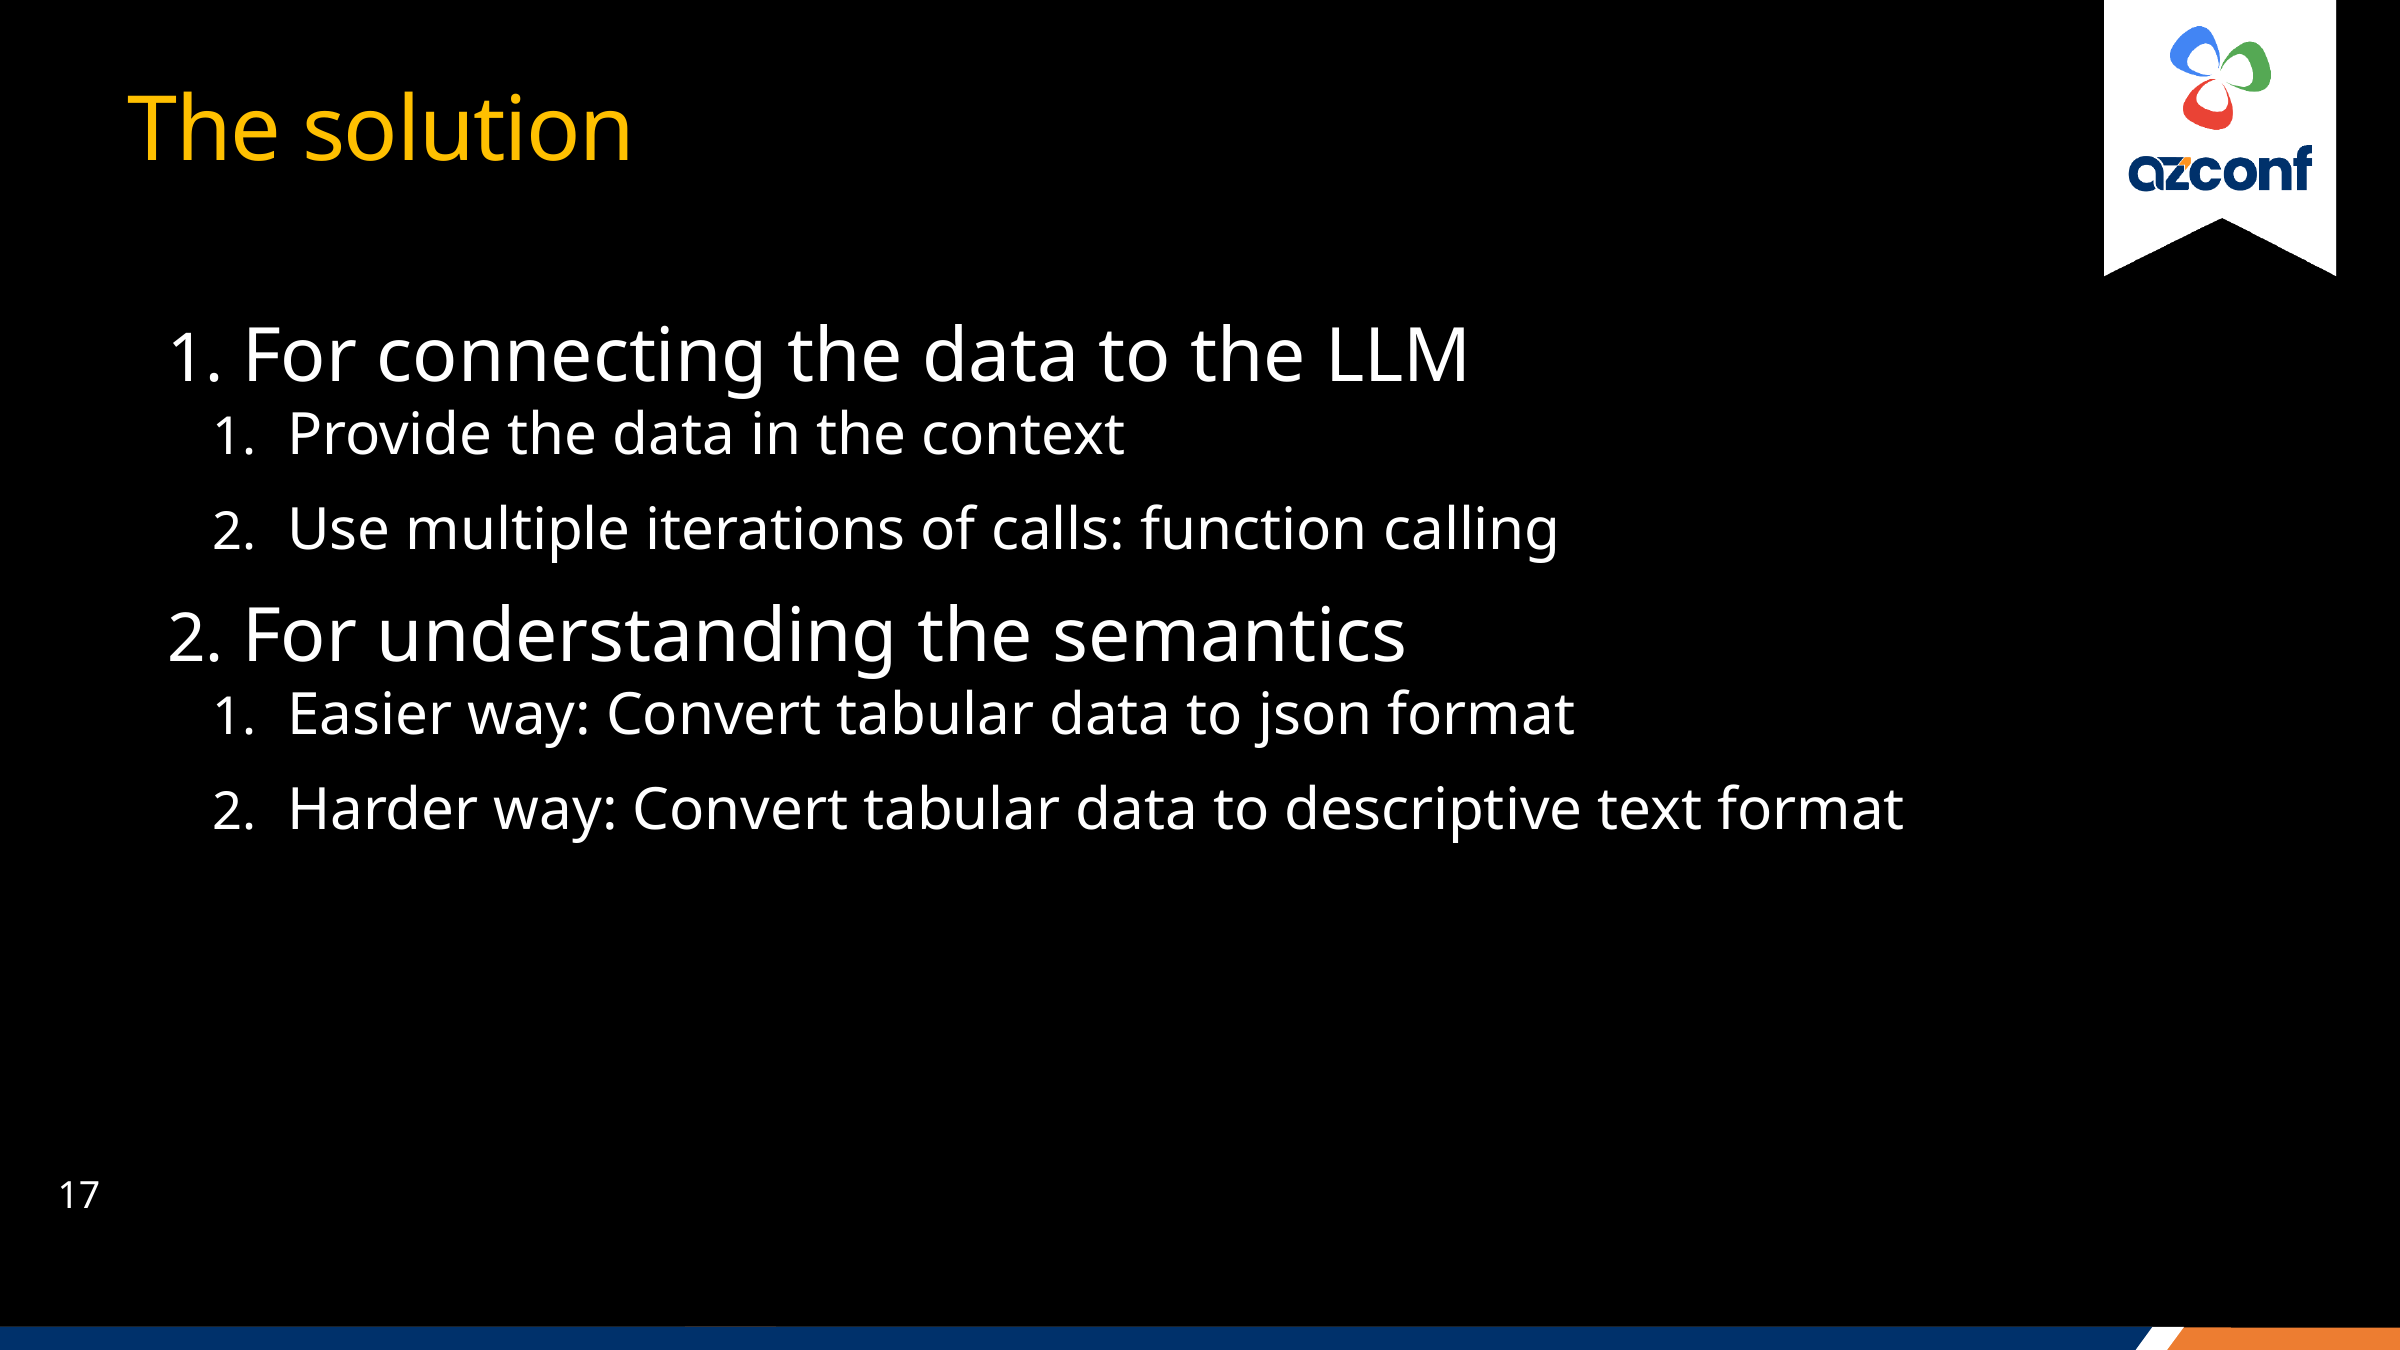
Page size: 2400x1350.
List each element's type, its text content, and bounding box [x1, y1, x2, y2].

title The solution [127, 81, 1587, 180]
list For connecting the data to the LLM Provide the data in the context Use multiple iterations of calls: function calling For understanding the semantics Easier way: Convert tabular data to json format Harder way: Convert tabular data to descriptive text format [167, 306, 1968, 847]
picture [2095, 0, 2345, 288]
